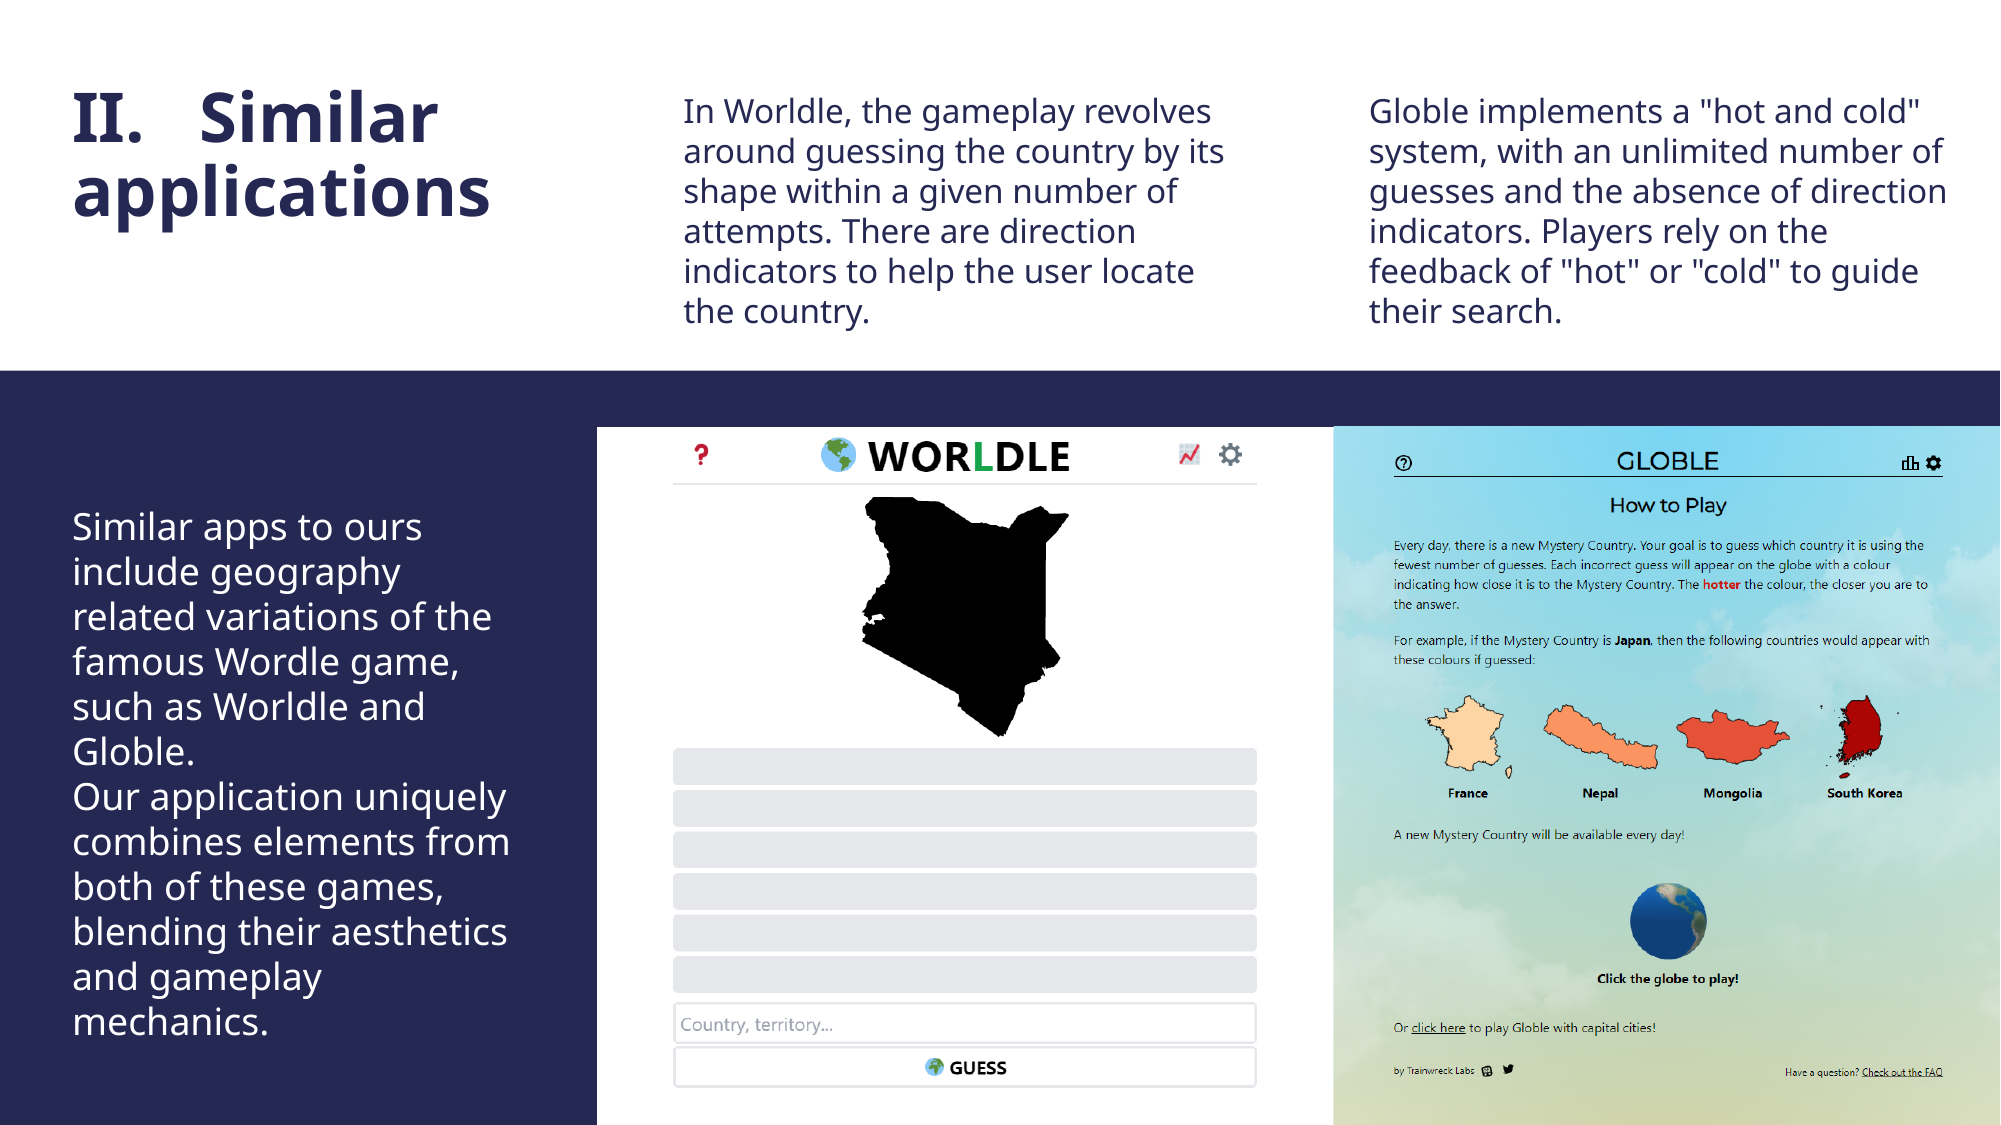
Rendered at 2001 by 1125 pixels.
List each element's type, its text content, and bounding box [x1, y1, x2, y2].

text_box [0, 428, 597, 1125]
text_box Globle implements a "hot and cold" system, with an unlimited number of guesses and the absence of direction indicators. Players rely on the feedback of "hot" or "cold" to guide their search. [1354, 83, 1980, 338]
text_box II. Similar applications [57, 68, 794, 356]
text_box [0, 370, 2000, 428]
text_box In Worldle, the gameplay revolves around guessing the country by its shape within a given number of attempts. There are direction indicators to help the user locate the country. [668, 83, 1263, 338]
text_box Similar apps to ours include geography related variations of the famous Wordle game, such as Worldle and Globle. Our application uniquely combines elements from both of these games, blending their aesthetics and gameplay mechanics. [57, 495, 541, 1051]
picture [597, 426, 2000, 1125]
